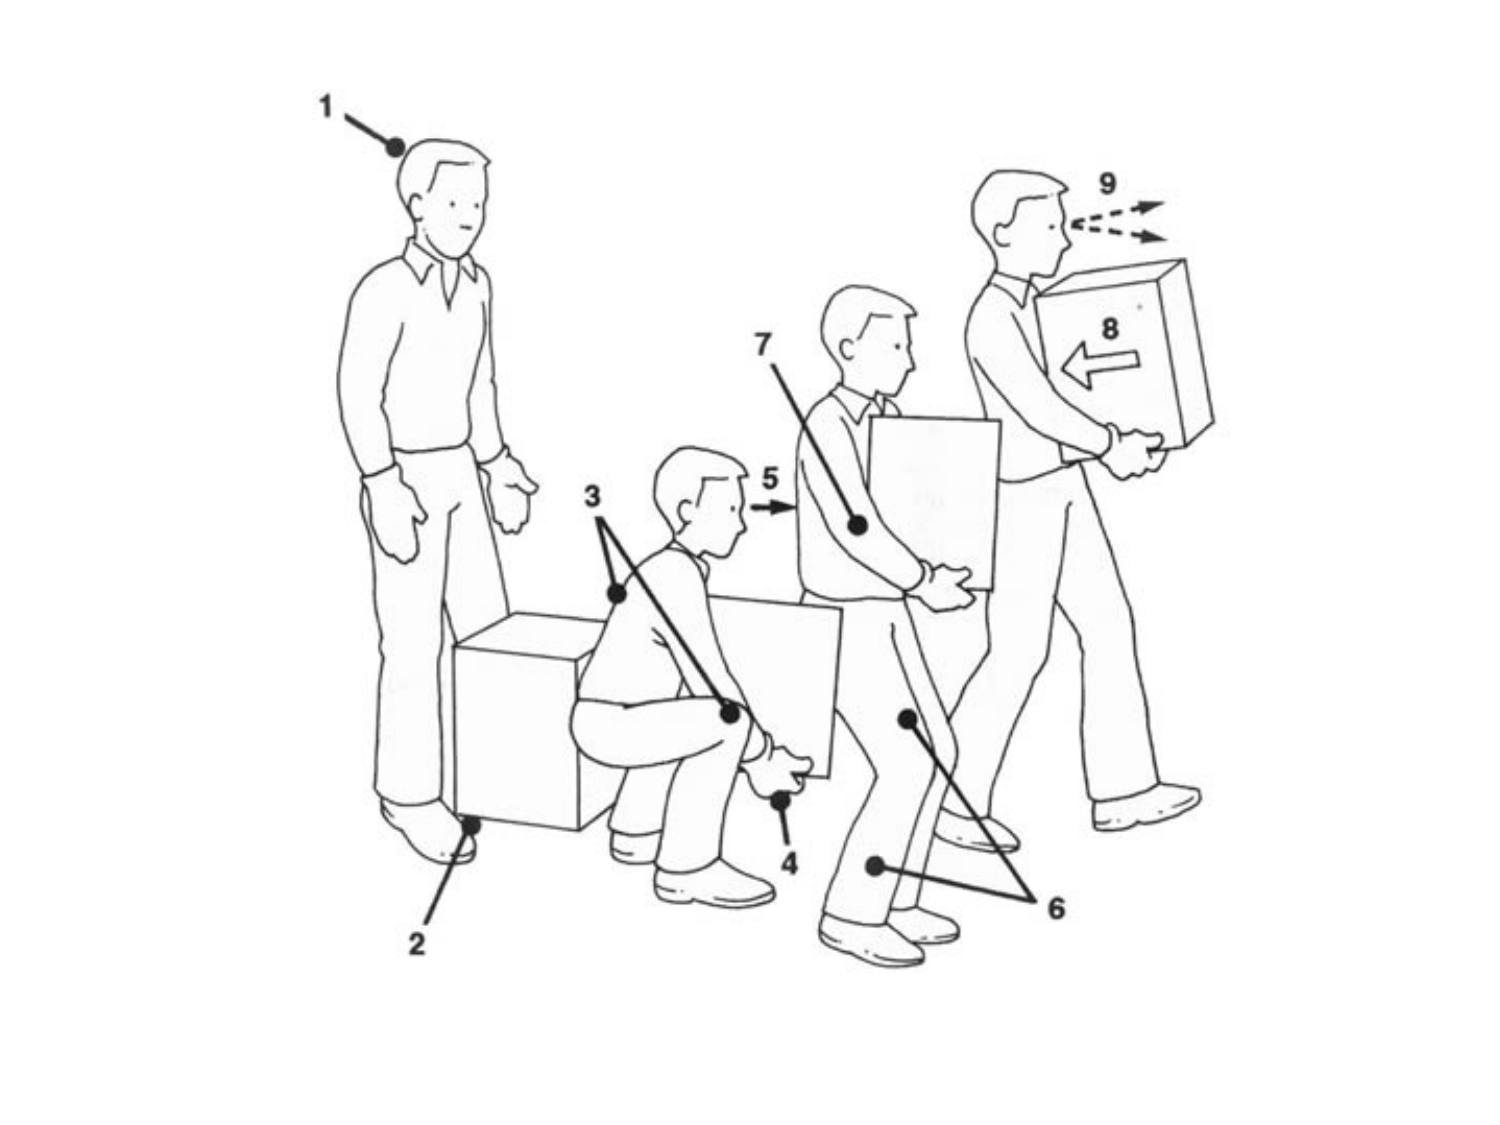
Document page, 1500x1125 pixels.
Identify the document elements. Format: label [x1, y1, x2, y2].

picture [312, 89, 1230, 976]
